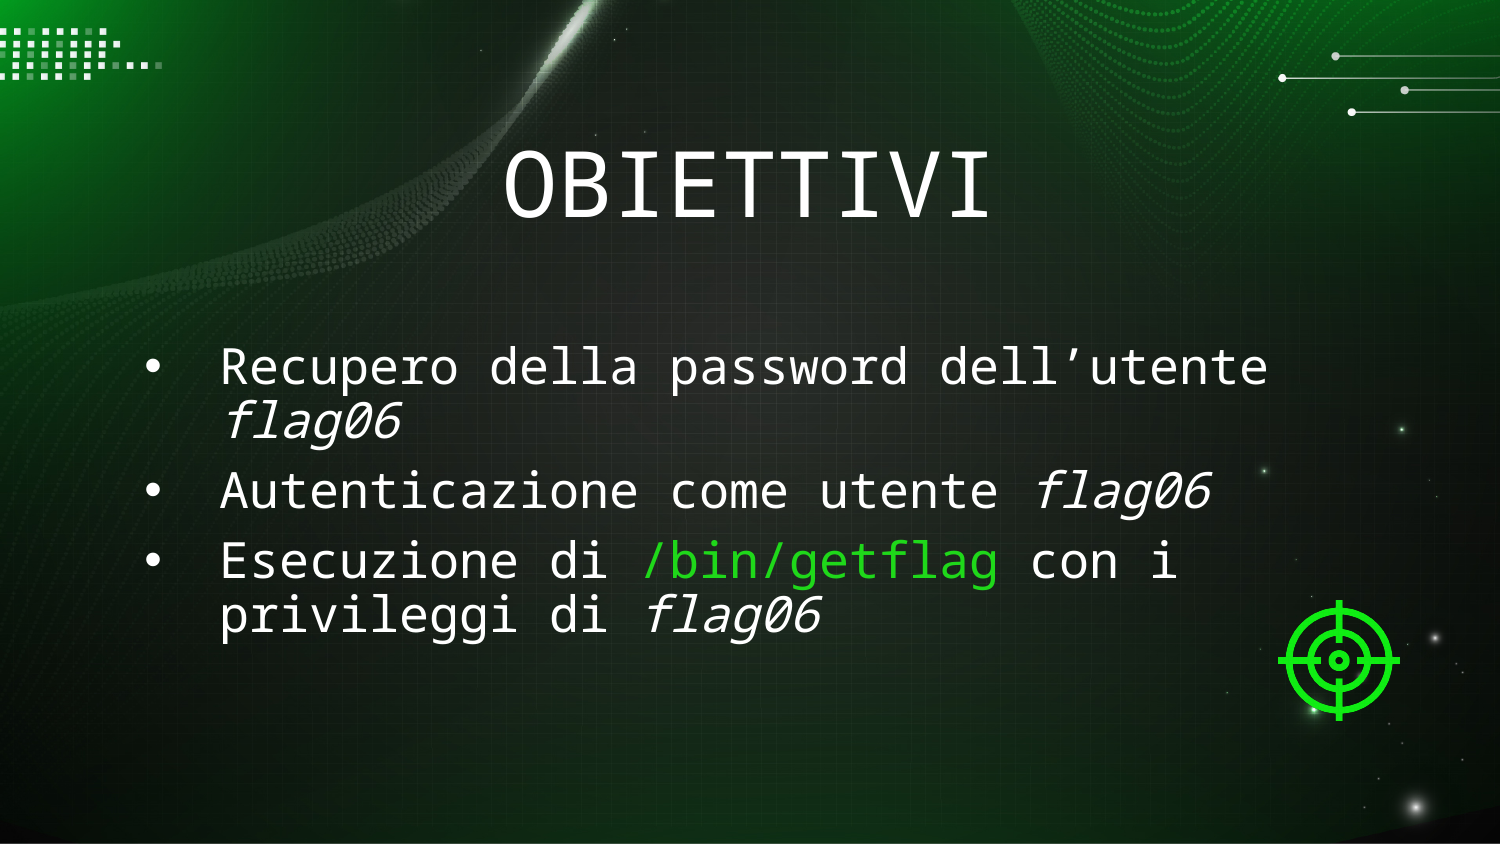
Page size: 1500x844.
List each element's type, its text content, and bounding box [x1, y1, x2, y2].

title OBIETTIVI [118, 128, 1382, 247]
picture [0, 0, 1500, 844]
list Recupero della password dell’utente flag06 Autenticazione come utente flag06 Esecuzione di /bin/getflag con i privileggi di flag06 [129, 334, 1425, 646]
